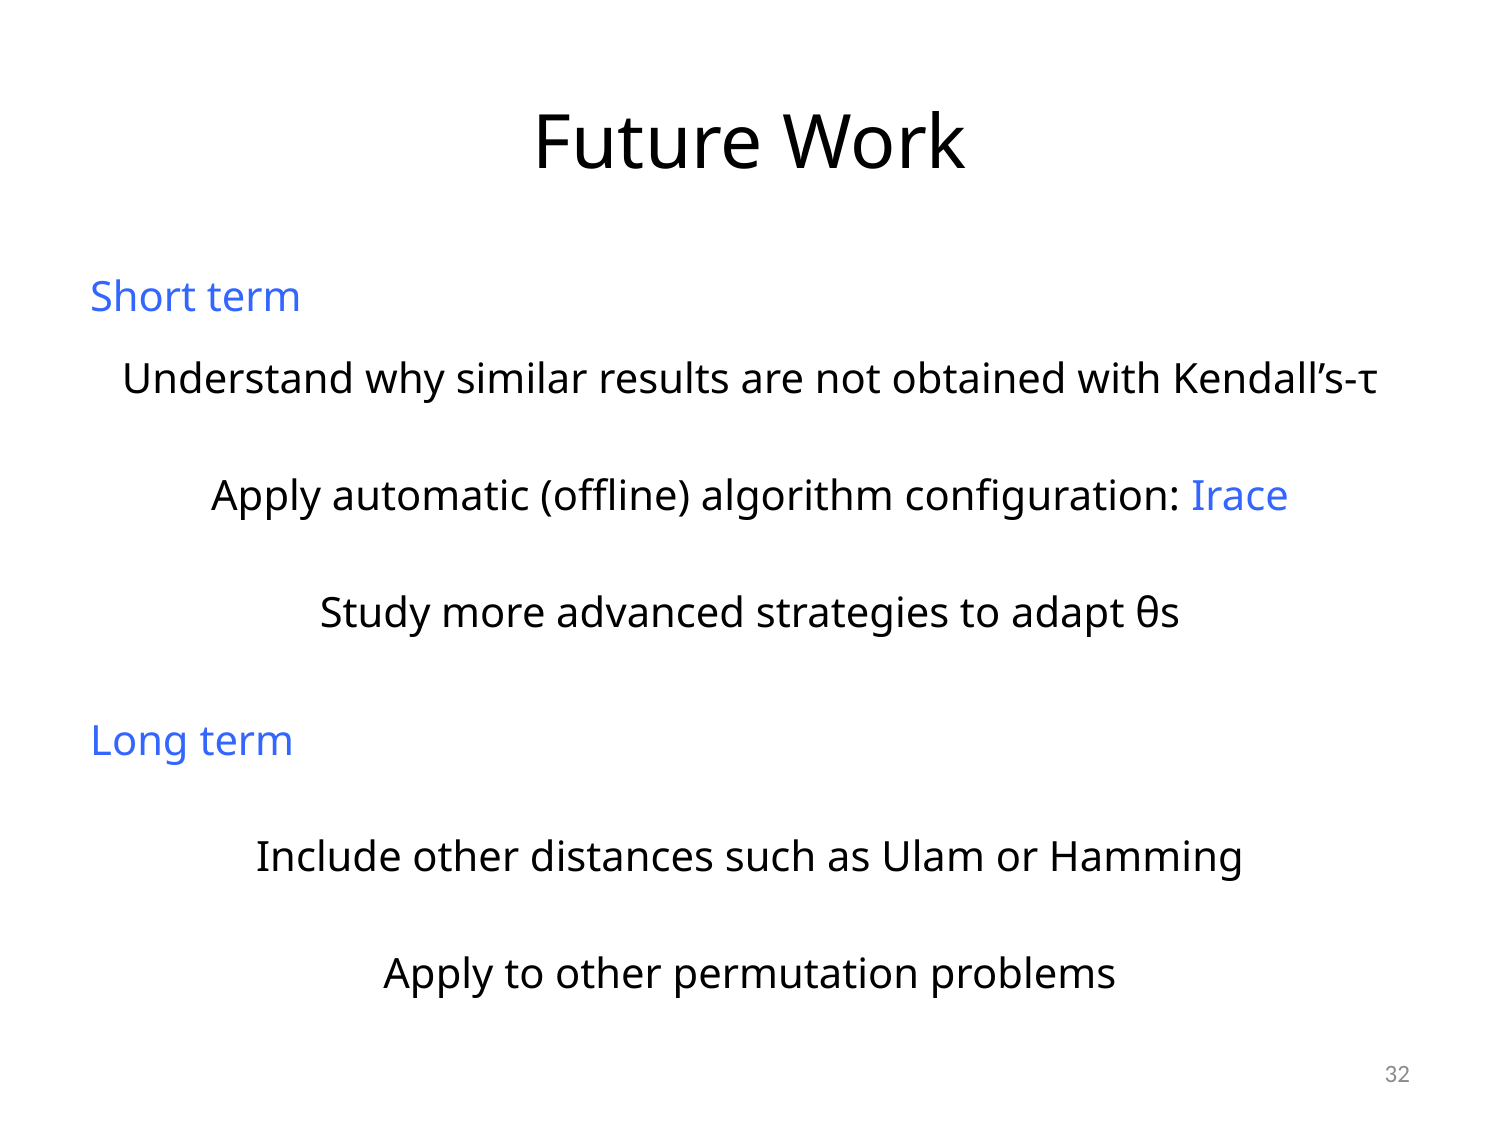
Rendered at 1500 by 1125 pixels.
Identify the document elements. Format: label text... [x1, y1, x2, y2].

list Short term Understand why similar results are not obtained with Kendall’s-τ Apply automatic (offline) algorithm configuration: Irace Study more advanced strategies to adapt θs [75, 262, 1425, 688]
text_box 32 [1074, 1061, 1425, 1103]
title Future Work [75, 45, 1425, 233]
text_box Long term Include other distances such as Ulam or Hamming Apply to other permutation problems [74, 705, 1425, 1061]
